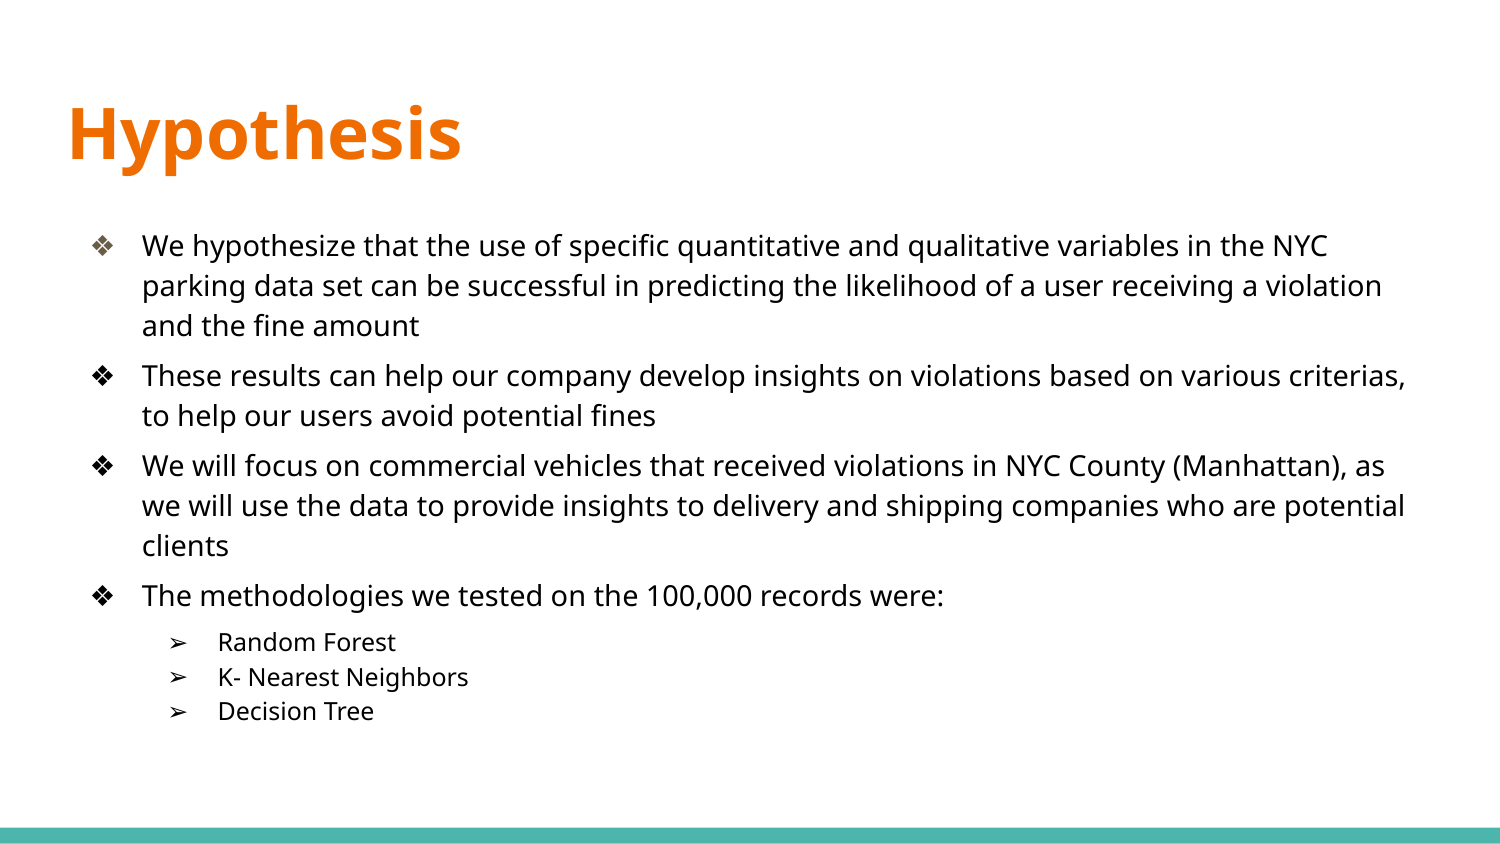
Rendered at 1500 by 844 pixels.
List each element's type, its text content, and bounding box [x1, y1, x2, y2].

list We hypothesize that the use of specific quantitative and qualitative variables in the NYC parking data set can be successful in predicting the likelihood of a user receiving a violation and the fine amount These results can help our company develop insights on violations based on various criterias, to help our users avoid potential fines We will focus on commercial vehicles that received violations in NYC County (Manhattan), as we will use the data to provide insights to delivery and shipping companies who are potential clients The methodologies we tested on the 100,000 records were: Random Forest K- Nearest Neighbors Decision Tree [51, 207, 1449, 750]
title Hypothesis [51, 72, 1449, 189]
